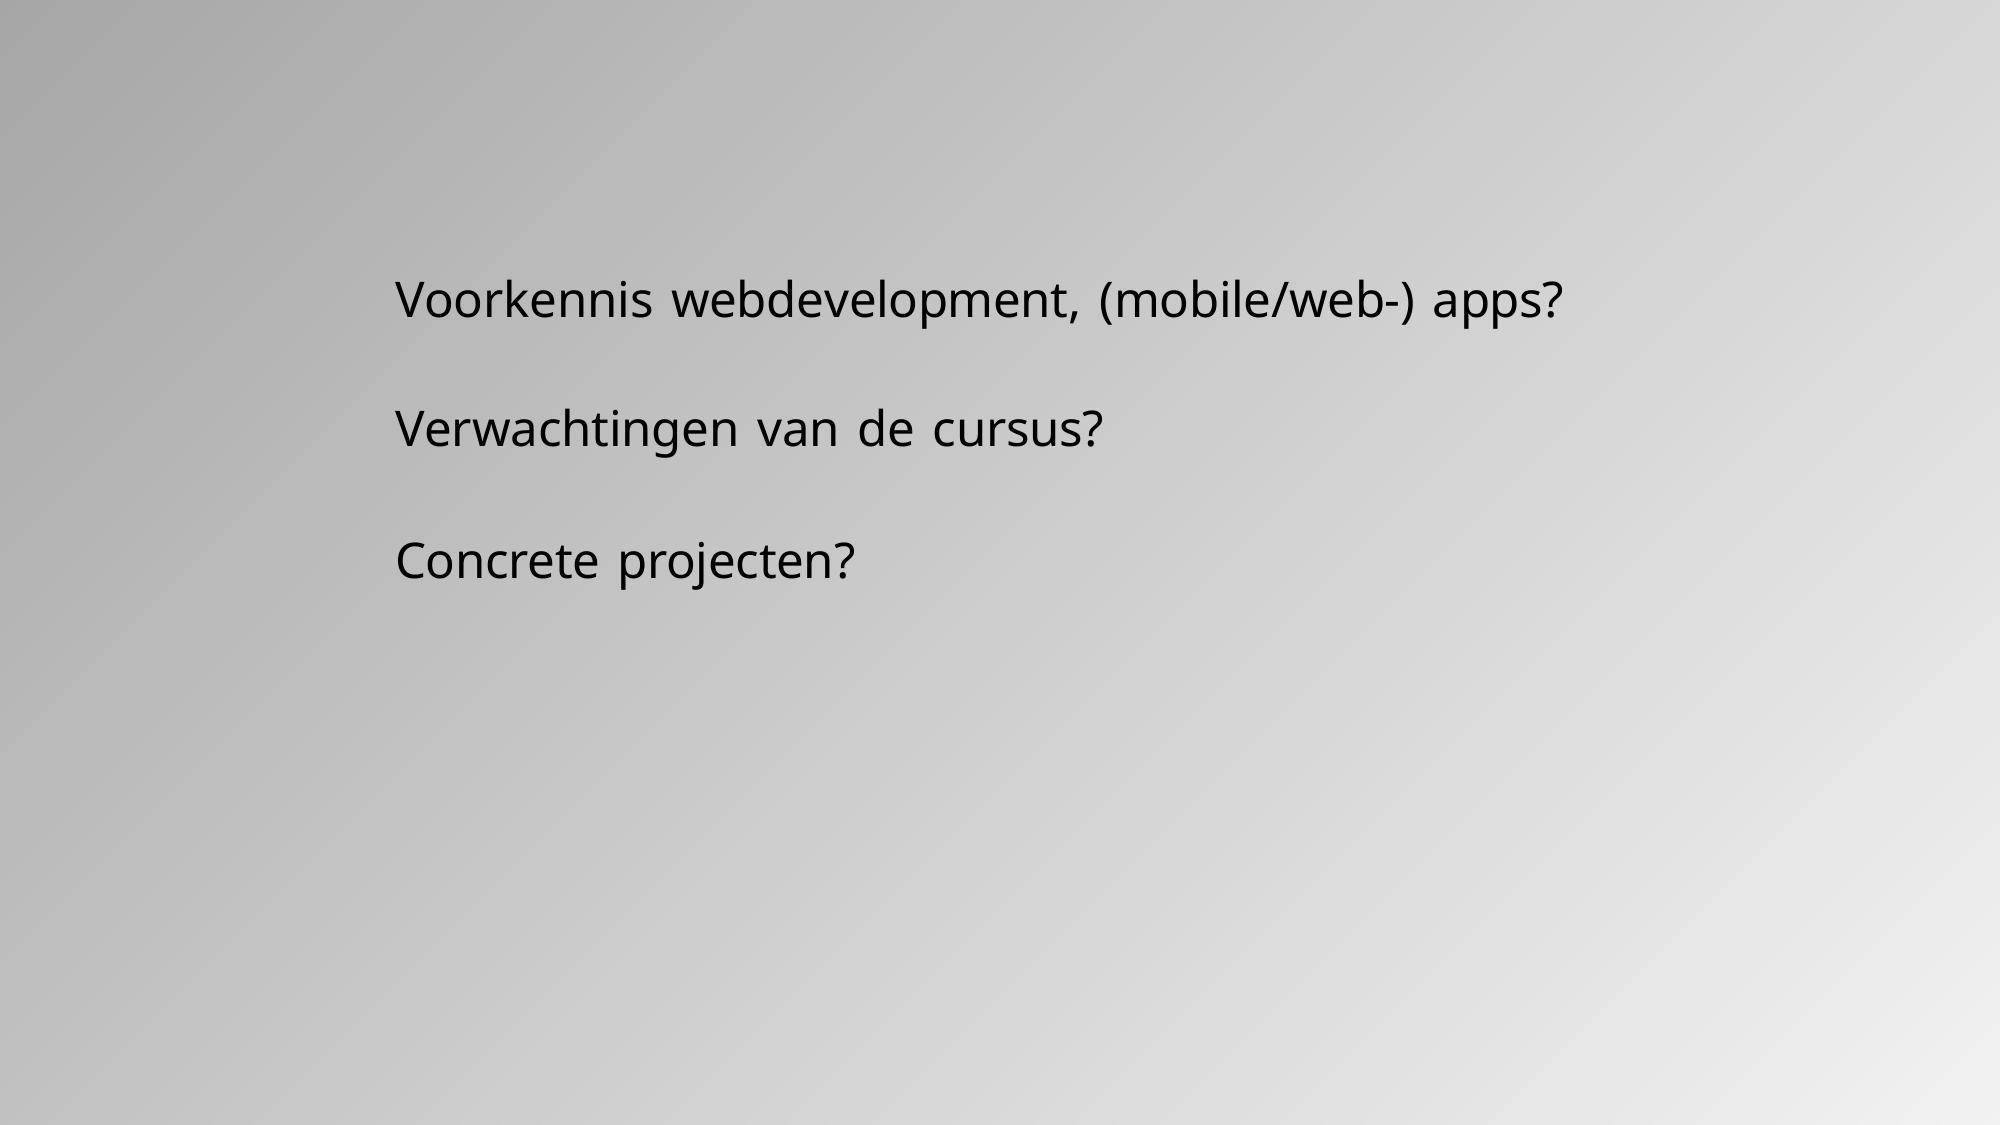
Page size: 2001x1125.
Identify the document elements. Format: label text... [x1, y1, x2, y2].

text_box Voorkennis webdevelopment, (mobile/web-) apps? Verwachtingen van de cursus? Concrete projecten? [393, 268, 1651, 589]
